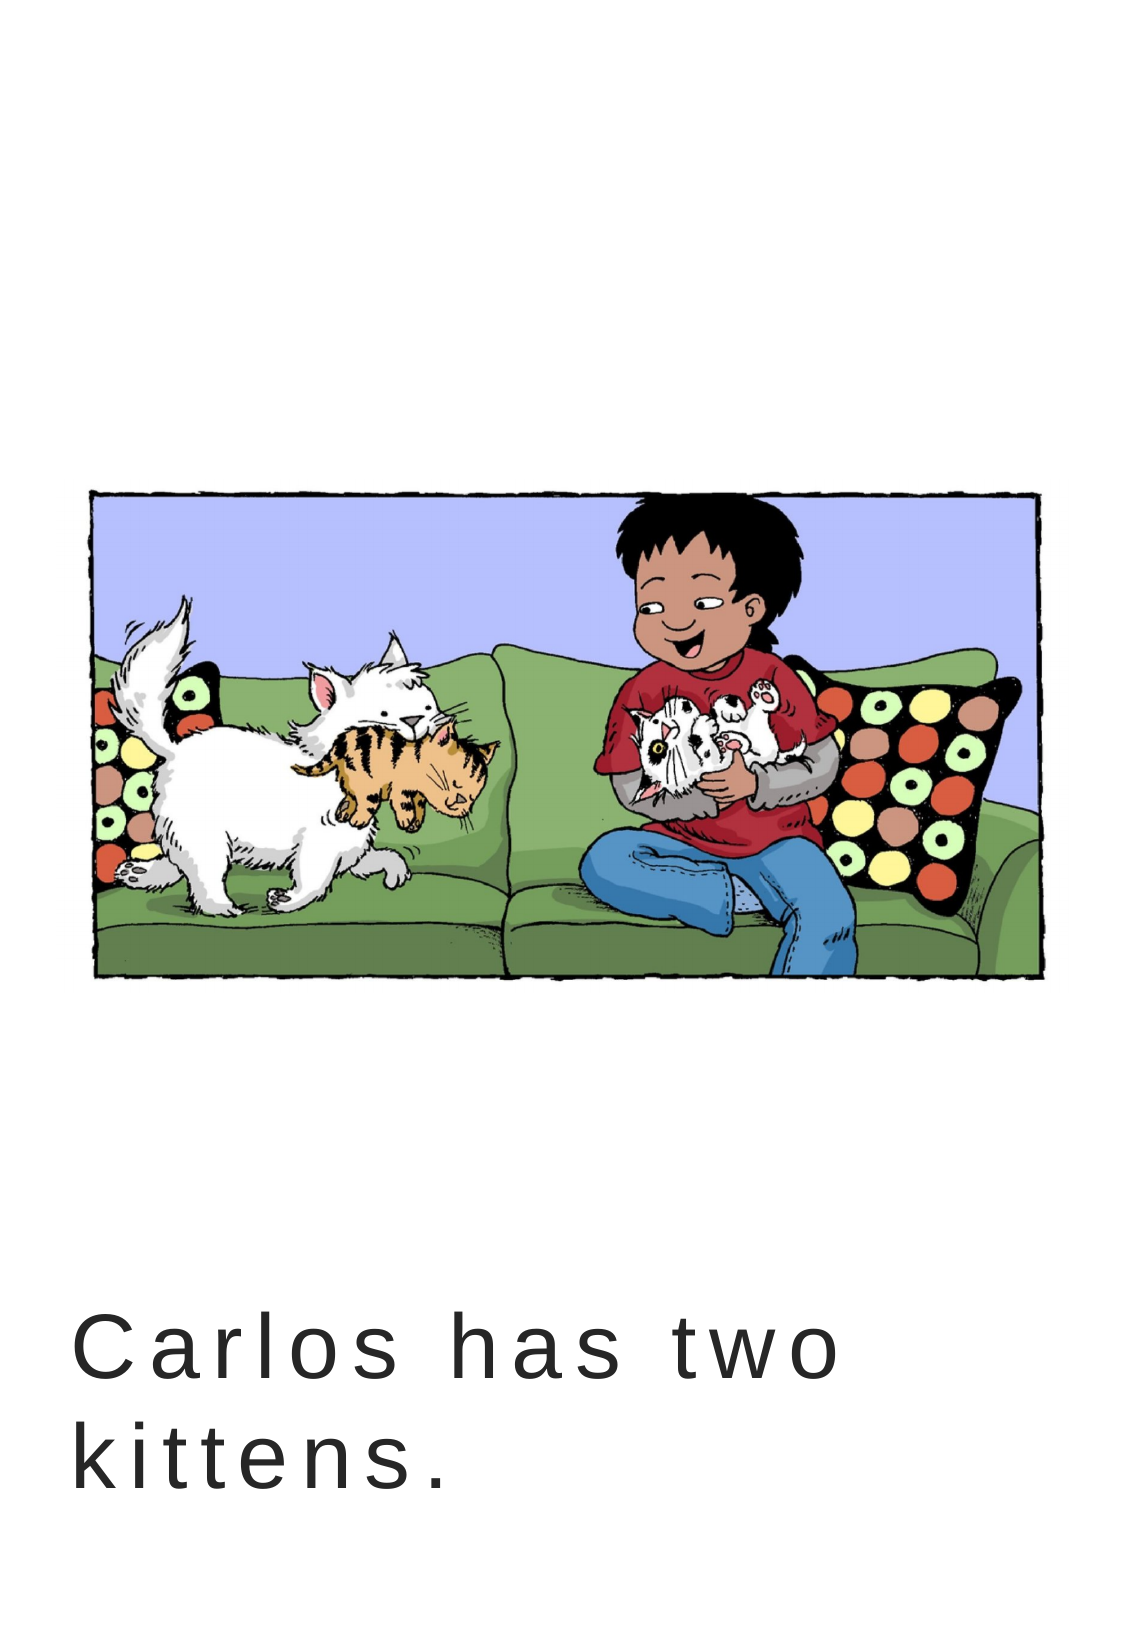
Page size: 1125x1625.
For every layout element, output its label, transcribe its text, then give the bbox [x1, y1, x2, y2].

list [55, 478, 1069, 993]
title Carlos has two kittens. [56, 1313, 1069, 1481]
